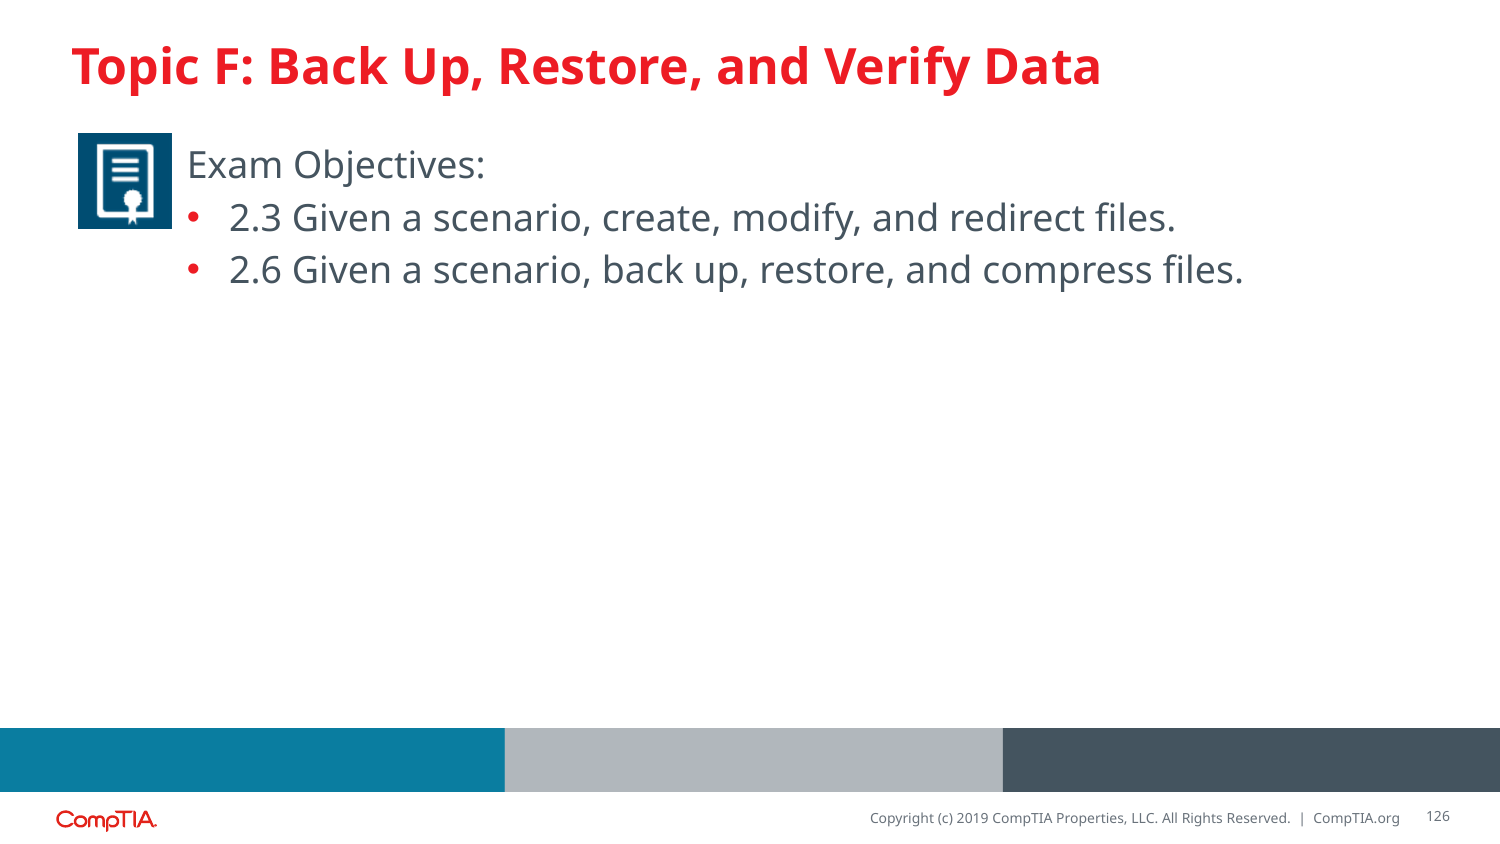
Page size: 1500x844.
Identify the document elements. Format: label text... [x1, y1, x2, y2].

picture [505, 728, 1500, 792]
title Topic F: Back Up, Restore, and Verify Data [56, 12, 1444, 117]
picture [97, 144, 153, 224]
slide_number 126 [1407, 800, 1450, 835]
list Exam Objectives: 2.3 Given a scenario, create, modify, and redirect files. 2.6 Given a scenario, back up, restore, and compress files. [171, 133, 1444, 706]
